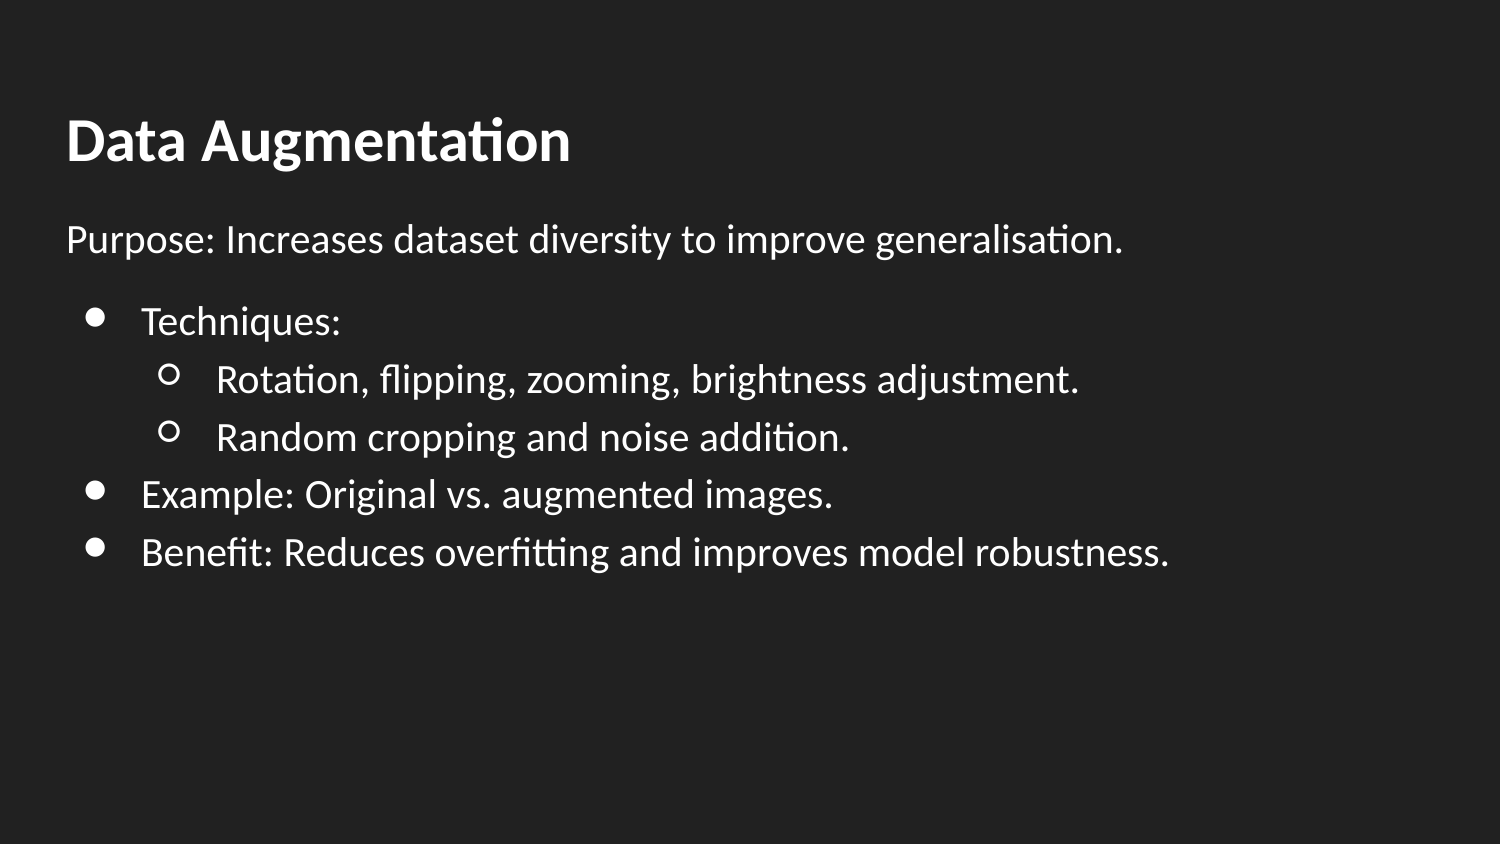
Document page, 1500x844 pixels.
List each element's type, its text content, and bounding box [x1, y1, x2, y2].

title Data Augmentation [51, 72, 1449, 167]
list ​​Purpose: Increases dataset diversity to improve generalisation. Techniques: Rotation, flipping, zooming, brightness adjustment. Random cropping and noise addition. Example: Original vs. augmented images. Benefit: Reduces overfitting and improves model robustness. [51, 189, 1449, 750]
